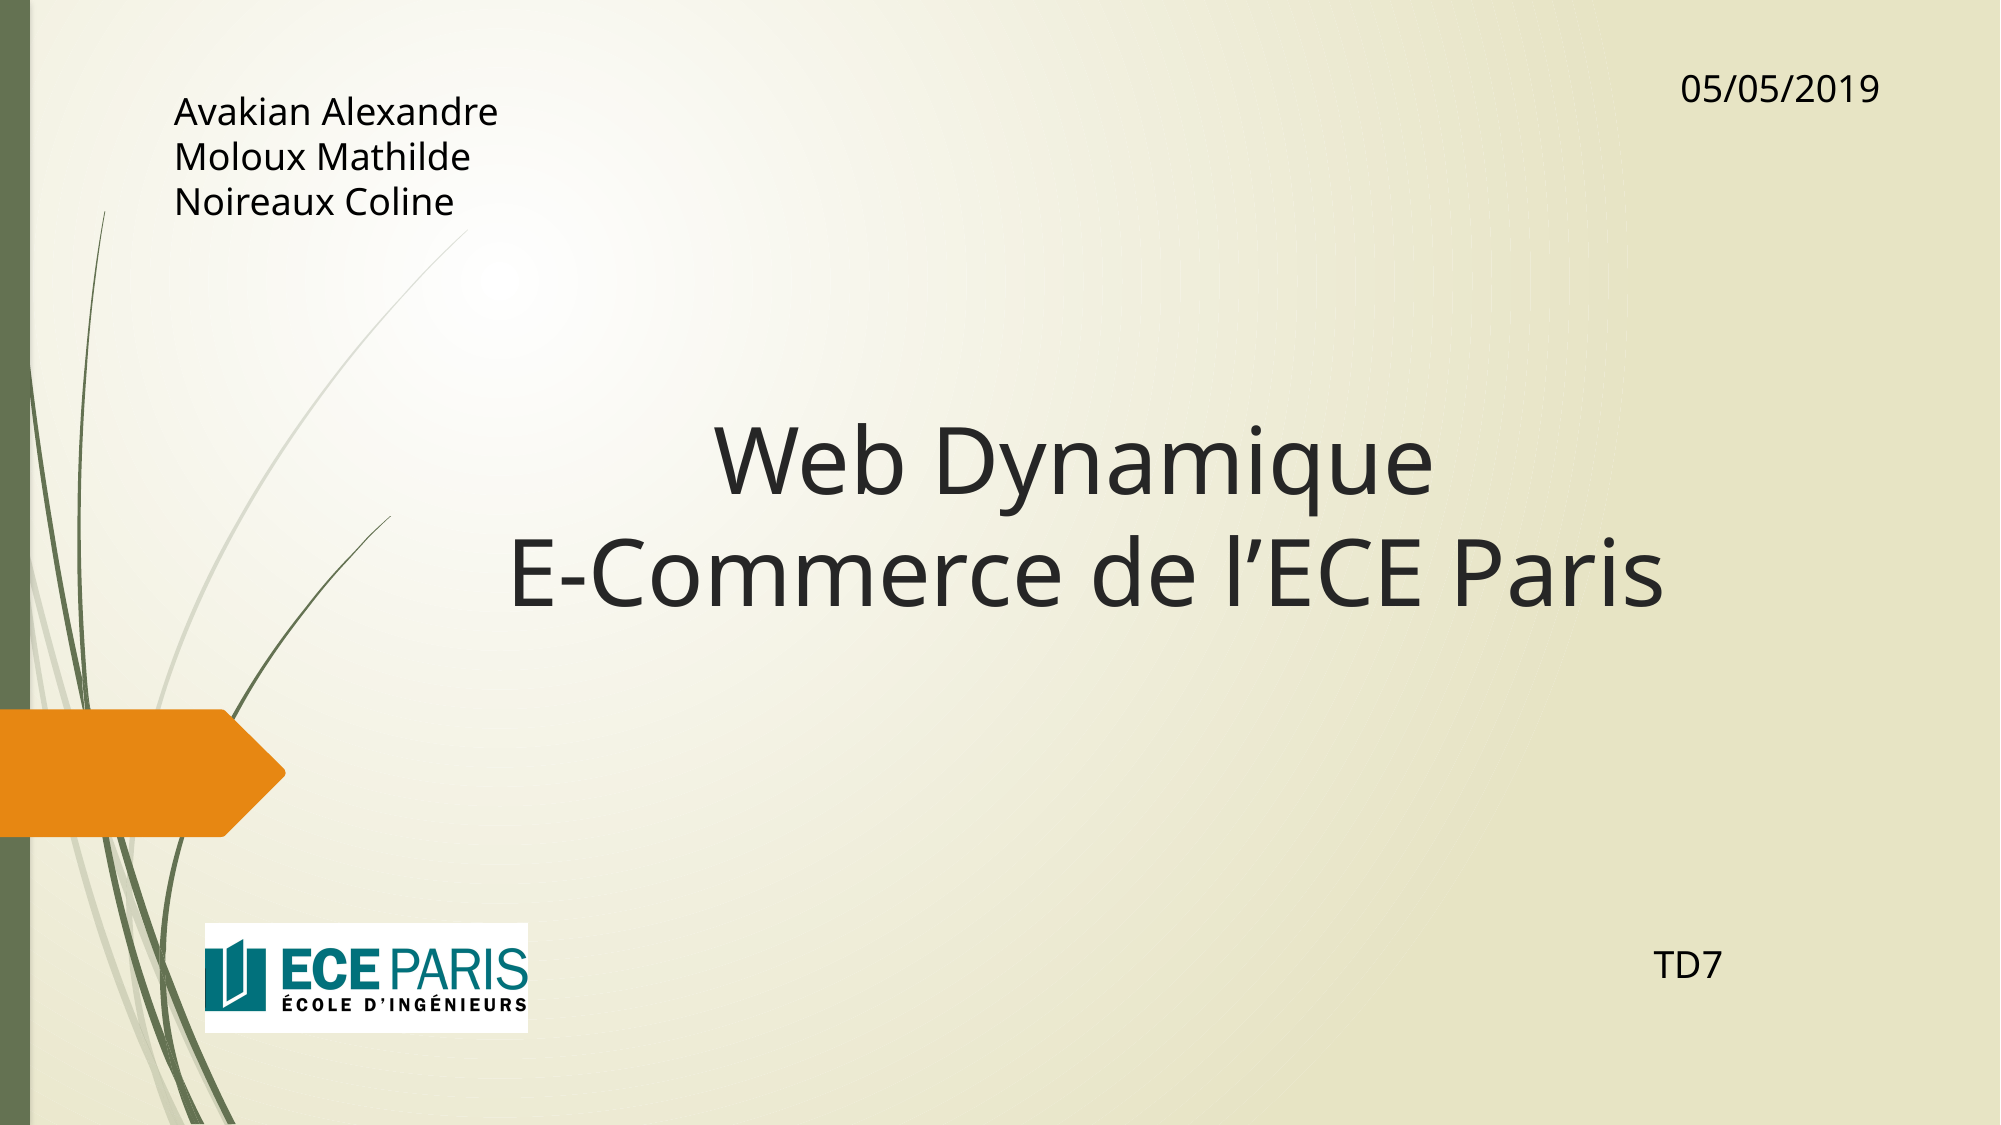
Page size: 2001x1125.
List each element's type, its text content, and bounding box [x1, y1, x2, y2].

text_box Avakian Alexandre Moloux Mathilde Noireaux Coline [159, 80, 691, 276]
text_box 05/05/2019 [1665, 58, 1972, 118]
picture [205, 923, 528, 1033]
text_box TD7 [1638, 933, 1945, 994]
title Web Dynamique E-Commerce de l’ECE Paris [260, 277, 1889, 633]
